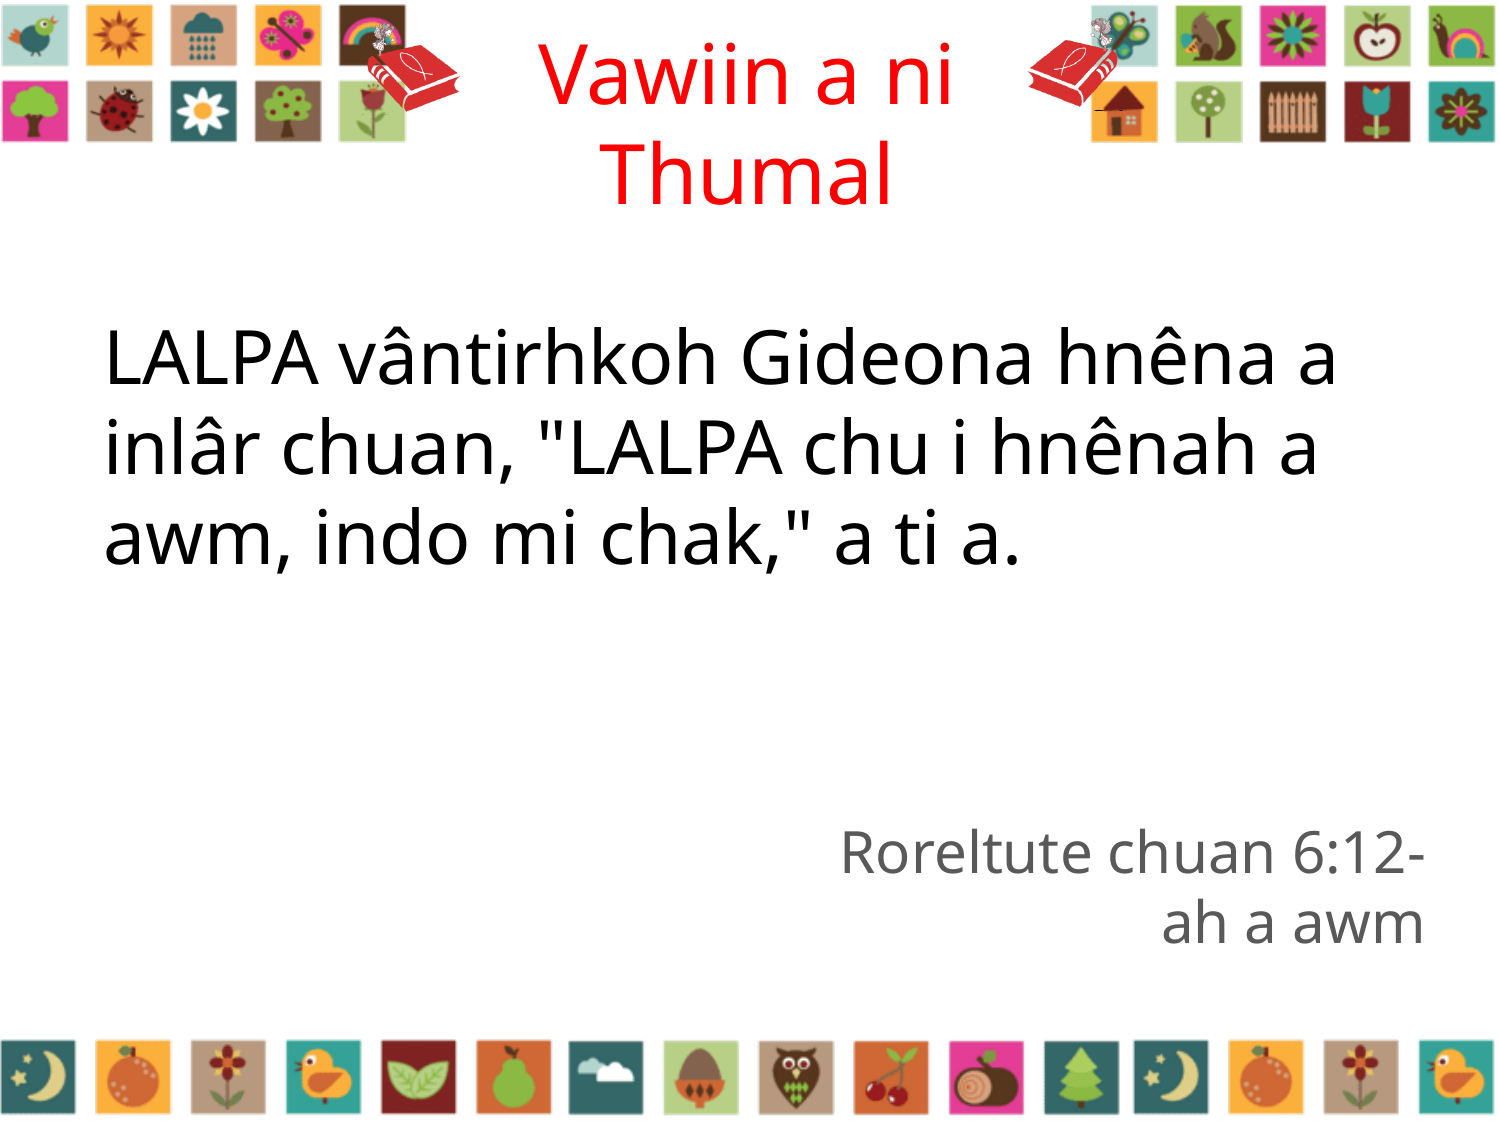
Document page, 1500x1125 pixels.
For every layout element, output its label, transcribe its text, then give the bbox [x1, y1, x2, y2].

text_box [0, 1028, 1500, 1118]
text_box LALPA vântirhkoh Gideona hnêna a inlâr chuan, "LALPA chu i hnênah a awm, indo mi chak," a ti a. [88, 302, 1436, 588]
picture [0, 3, 492, 150]
picture [996, 3, 1500, 150]
text_box Vawiin a ni Thumal [414, 13, 1080, 229]
text_box Roreltute chuan 6:12-ah a awm [808, 807, 1441, 963]
